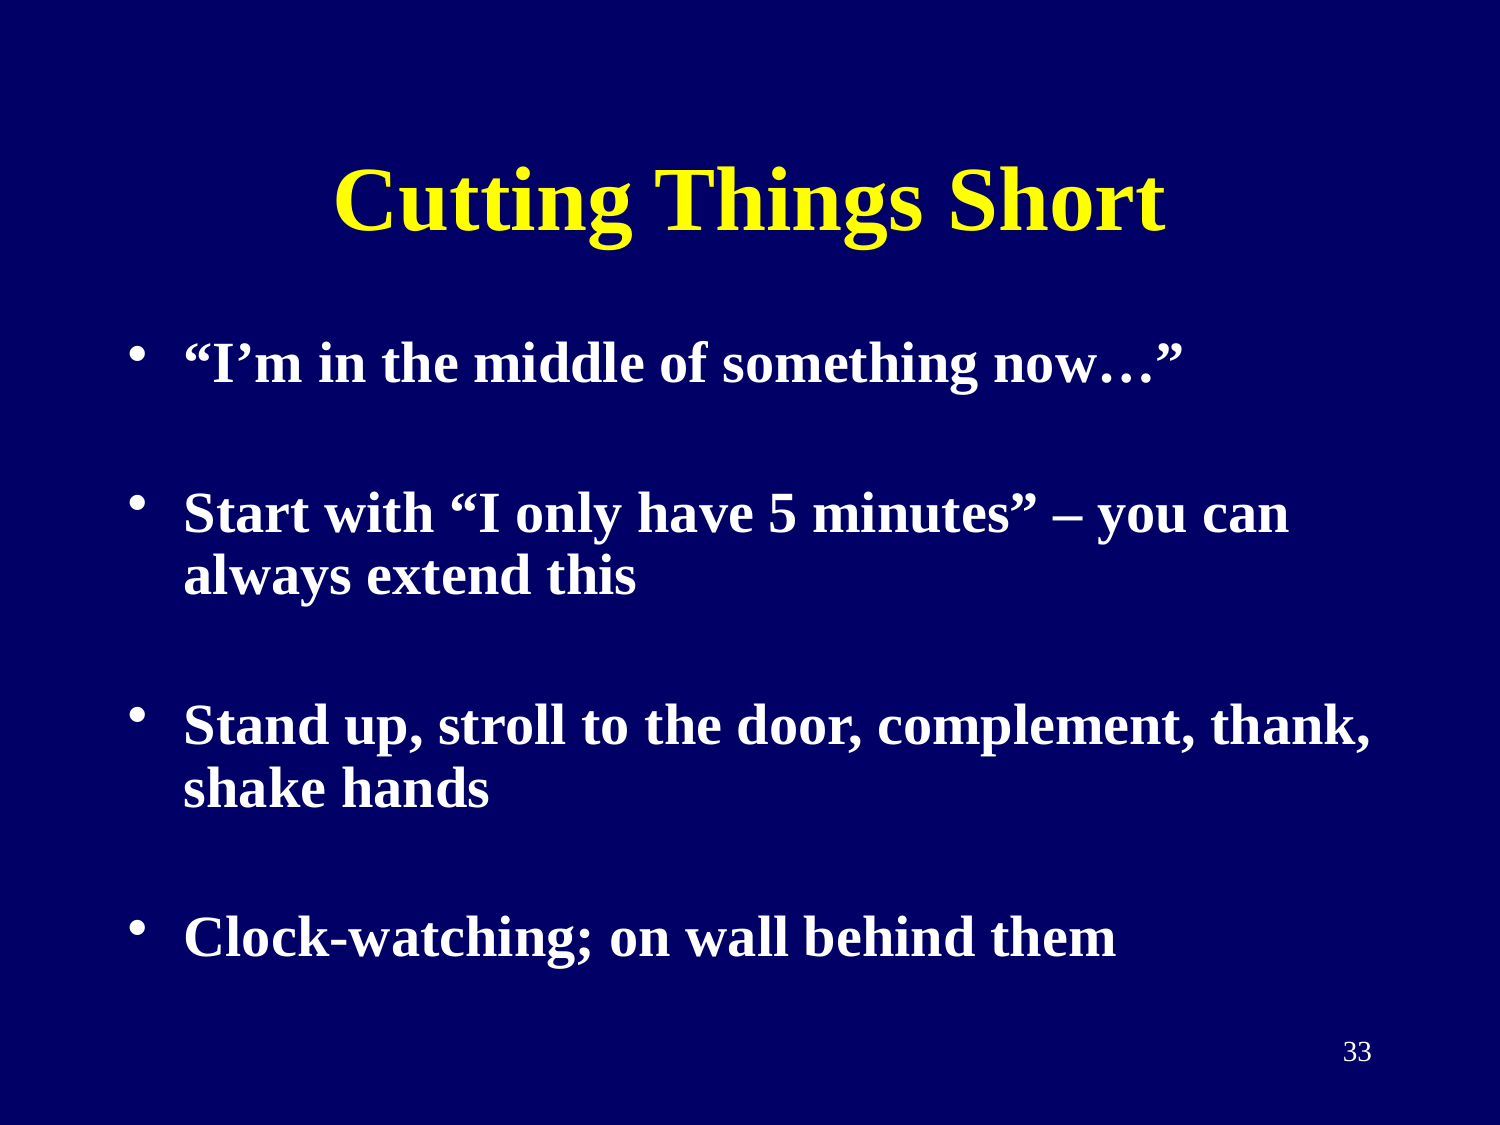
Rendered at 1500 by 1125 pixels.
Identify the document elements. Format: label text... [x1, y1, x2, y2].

list “I’m in the middle of something now…” Start with “I only have 5 minutes” – you can always extend this Stand up, stroll to the door, complement, thank, shake hands Clock-watching; on wall behind them [112, 324, 1388, 1000]
slide_number 33 [1074, 1025, 1388, 1100]
title Cutting Things Short [112, 99, 1388, 288]
